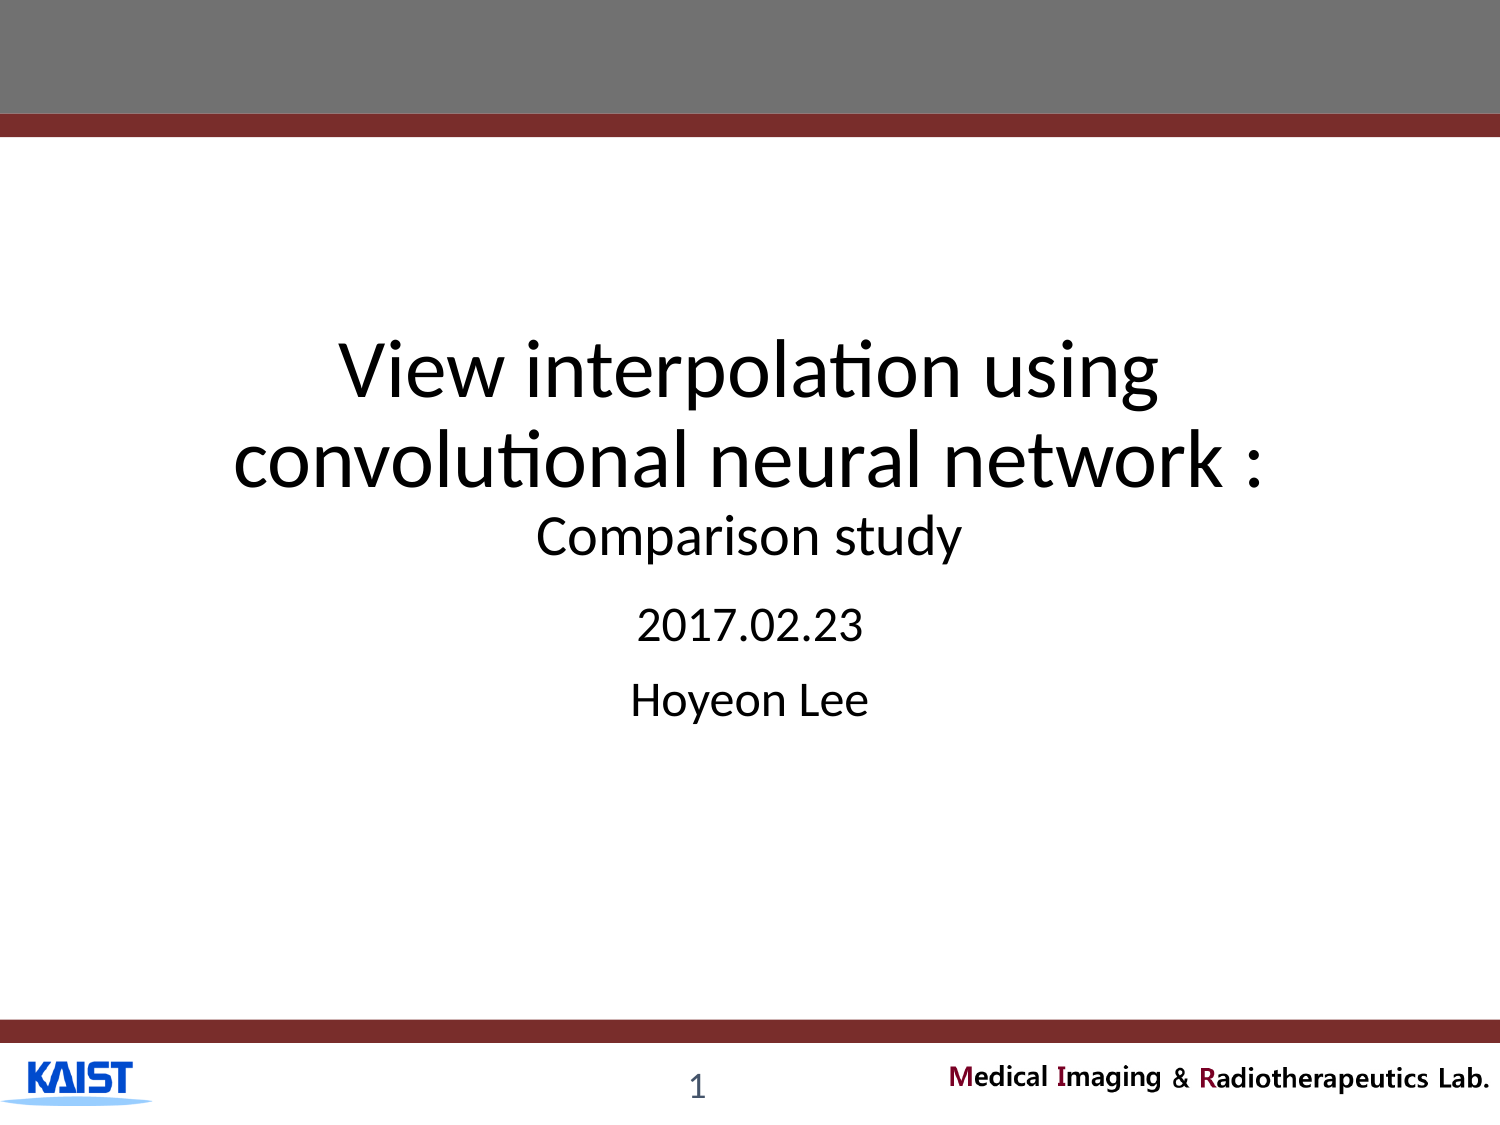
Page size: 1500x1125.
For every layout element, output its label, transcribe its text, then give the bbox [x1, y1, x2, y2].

picture [936, 1054, 1500, 1095]
title View interpolation using convolutional neural network : Comparison study [112, 184, 1388, 576]
subtitle 2017.02.23 Hoyeon Lee [187, 590, 1313, 863]
picture [0, 1054, 153, 1106]
